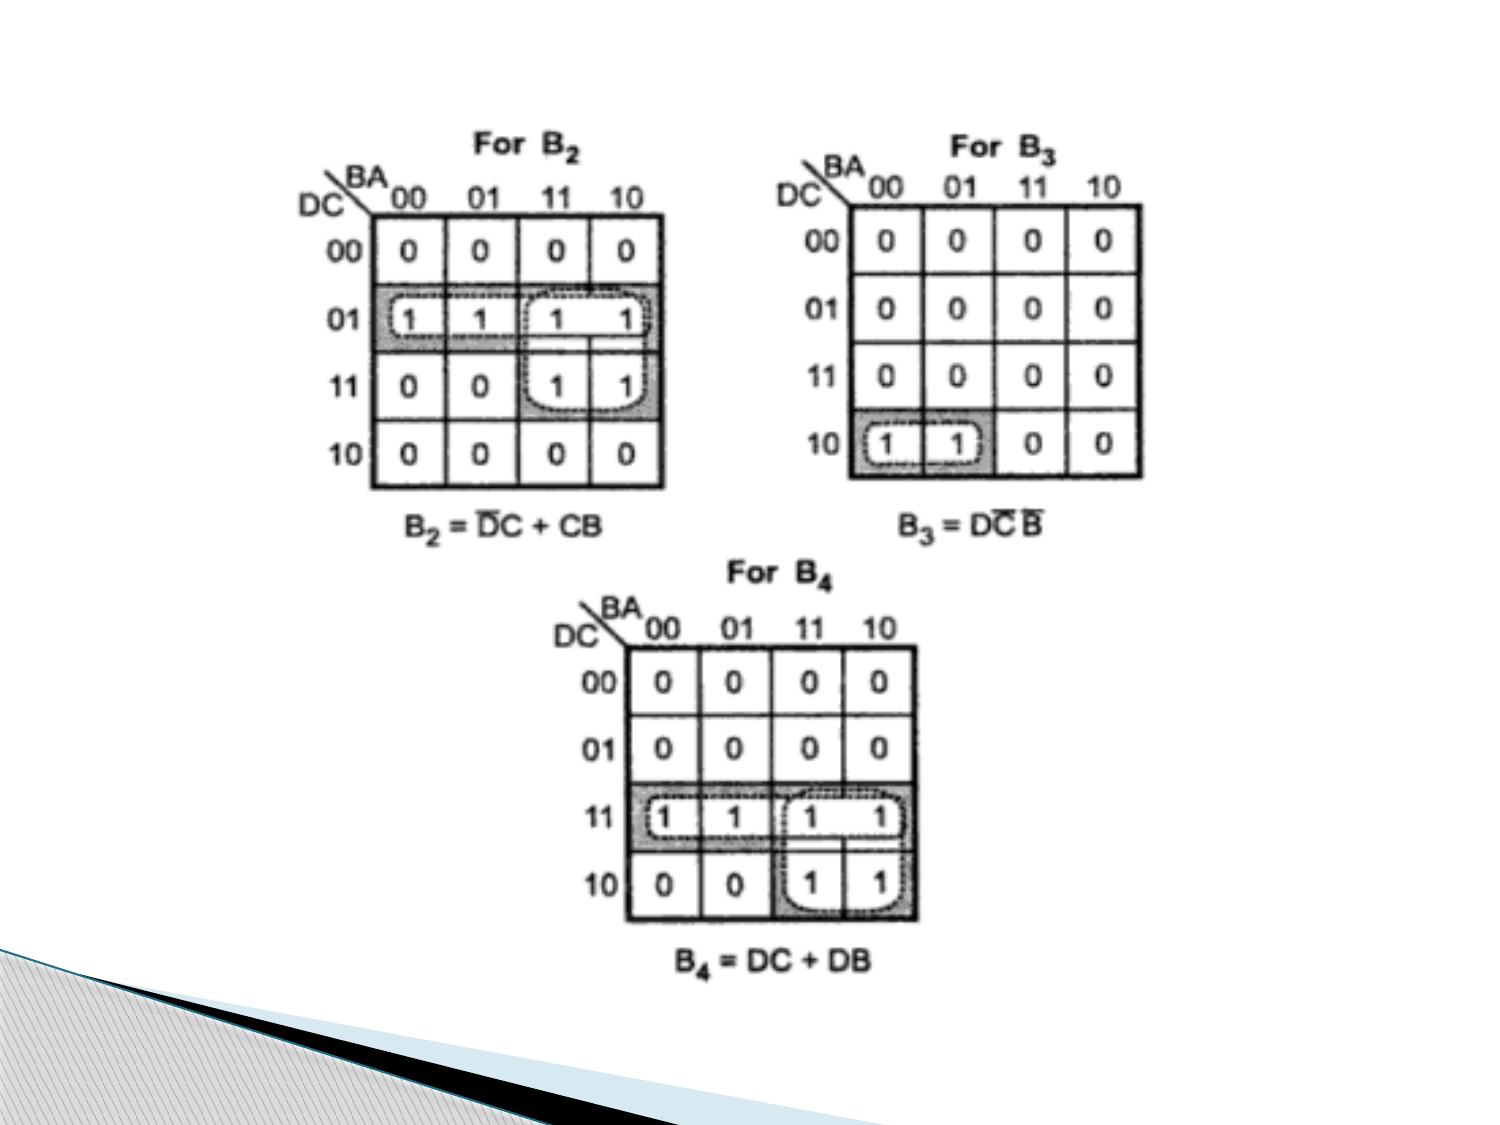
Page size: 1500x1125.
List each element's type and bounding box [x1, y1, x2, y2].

picture [224, 112, 1263, 1001]
